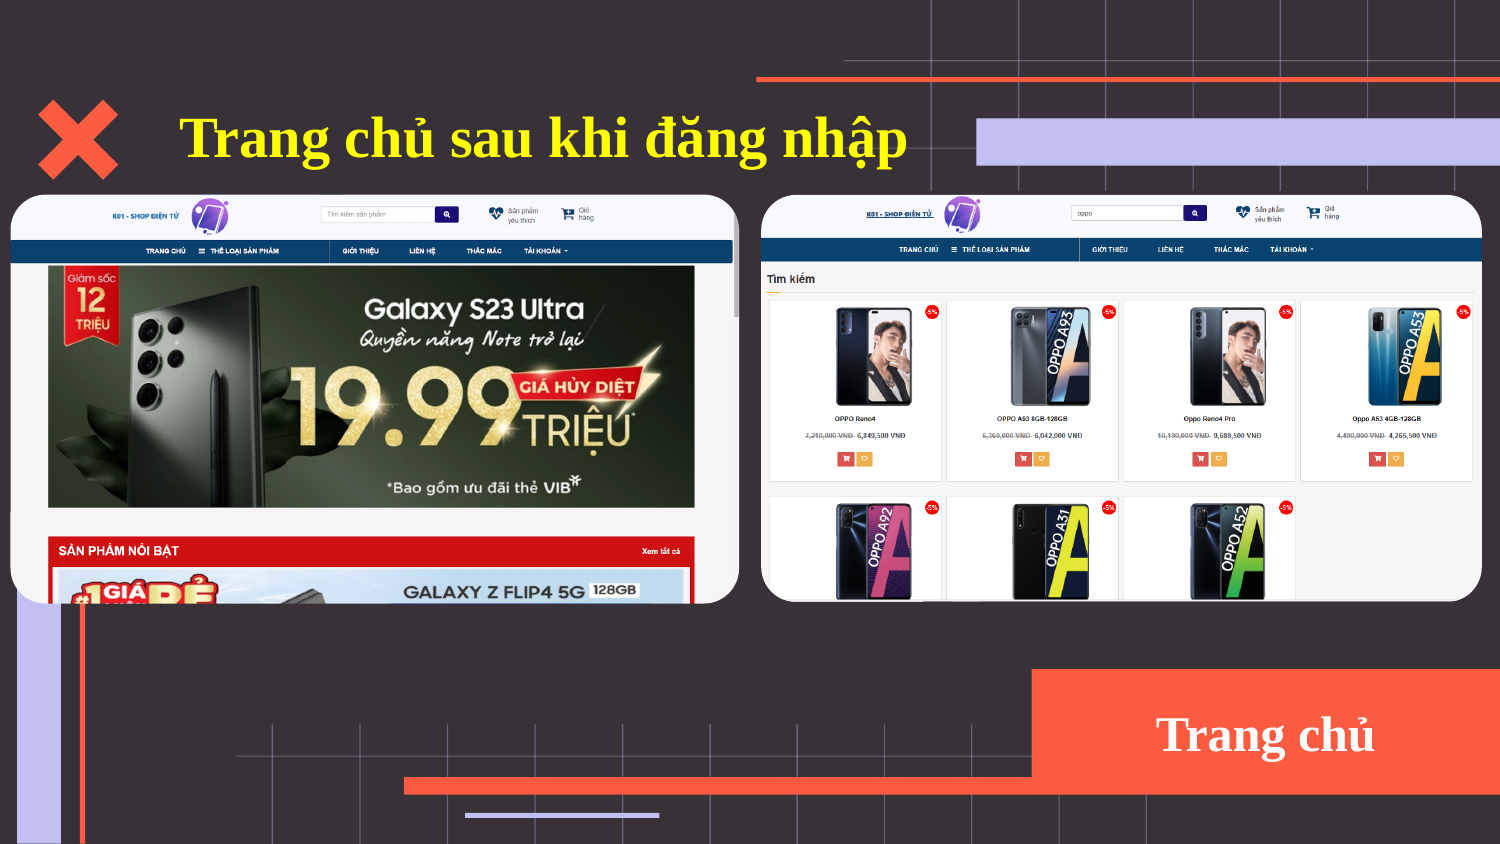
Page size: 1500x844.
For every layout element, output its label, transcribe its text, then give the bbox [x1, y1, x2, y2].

picture [760, 194, 1483, 603]
text_box Trang chủ sau khi đăng nhập [89, 91, 954, 177]
picture [10, 194, 740, 604]
text_box Trang chủ [1031, 669, 1500, 795]
